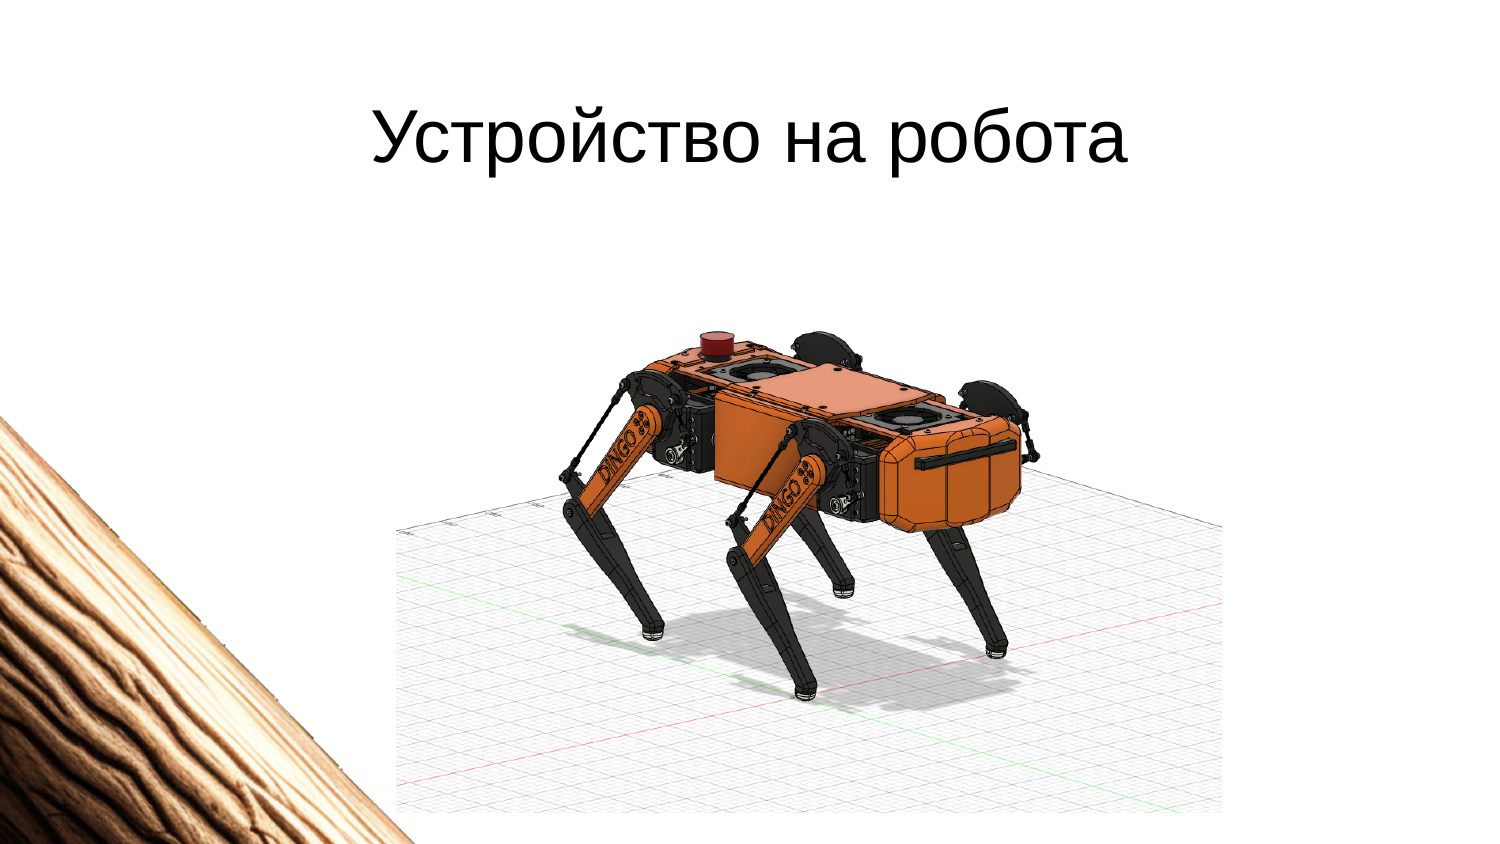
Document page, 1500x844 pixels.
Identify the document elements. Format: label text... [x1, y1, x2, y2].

title Устройство на робота [51, 72, 1449, 167]
picture [0, 186, 1222, 844]
